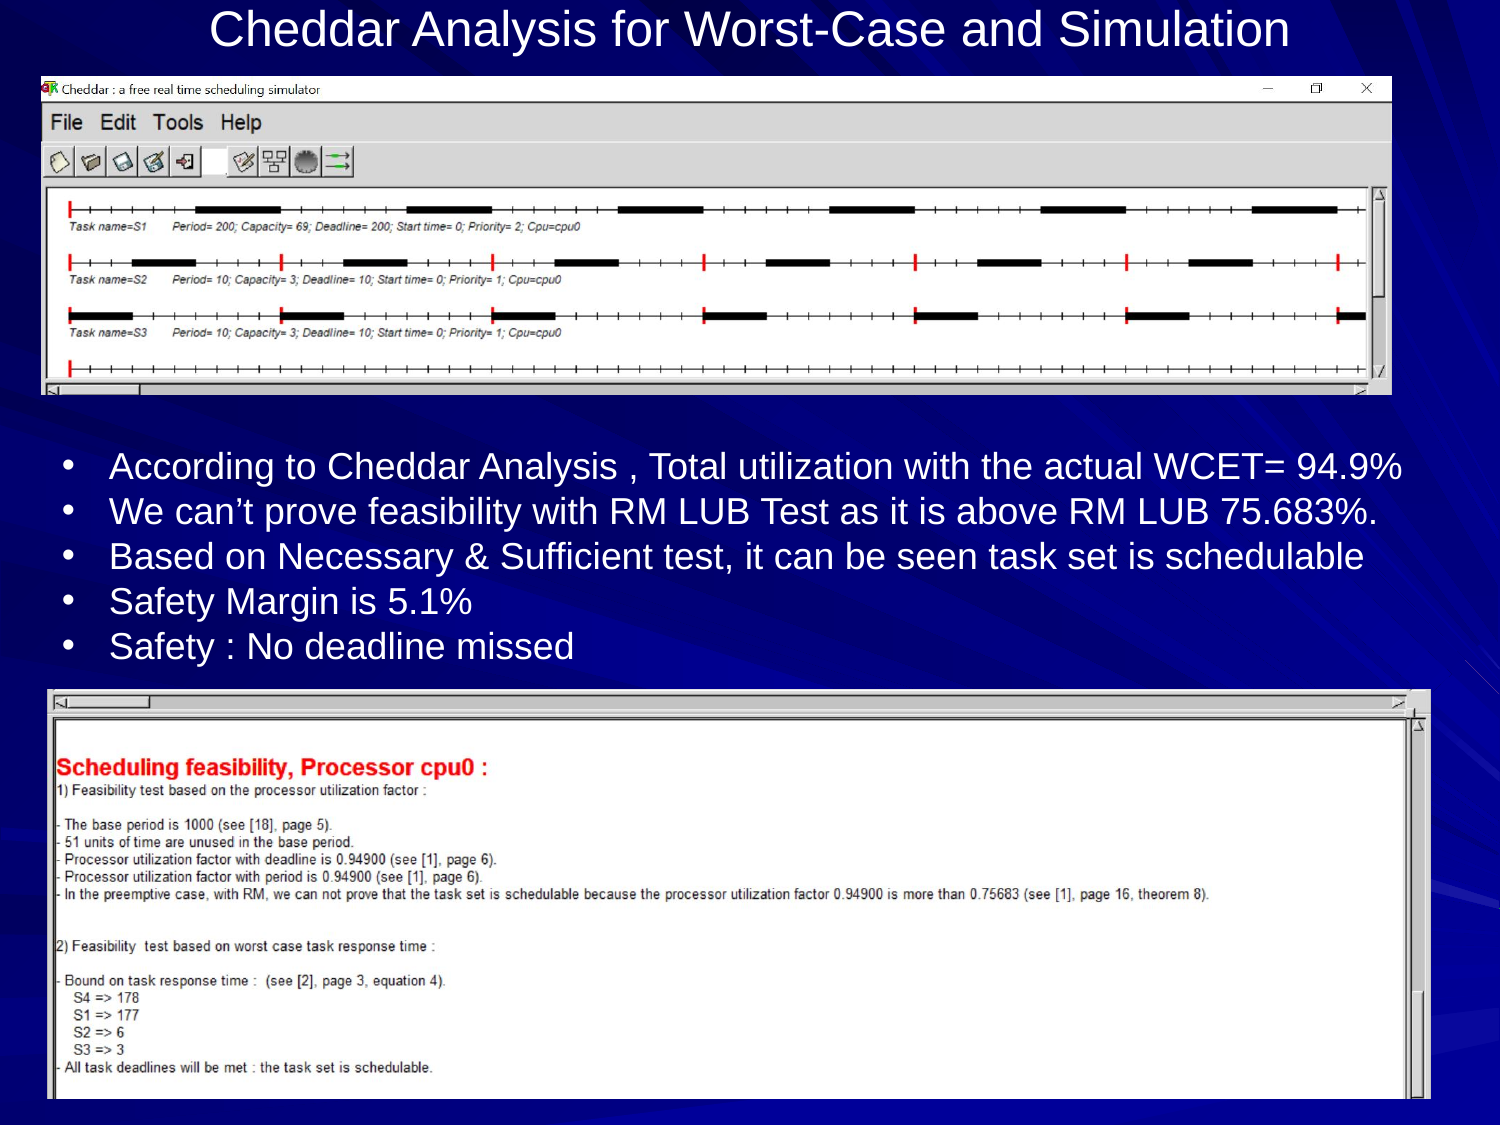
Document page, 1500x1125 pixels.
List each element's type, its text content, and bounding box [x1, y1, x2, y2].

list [40, 76, 1392, 395]
text_box According to Cheddar Analysis , Total utilization with the actual WCET= 94.9% We can’t prove feasibility with RM LUB Test as it is above RM LUB 75.683%. Based on Necessary & Sufficient test, it can be seen task set is schedulable Safety Margin is 5.1% Safety : No deadline missed [47, 434, 1424, 688]
picture [46, 689, 1431, 1100]
title Cheddar Analysis for Worst-Case and Simulation [74, 0, 1426, 143]
